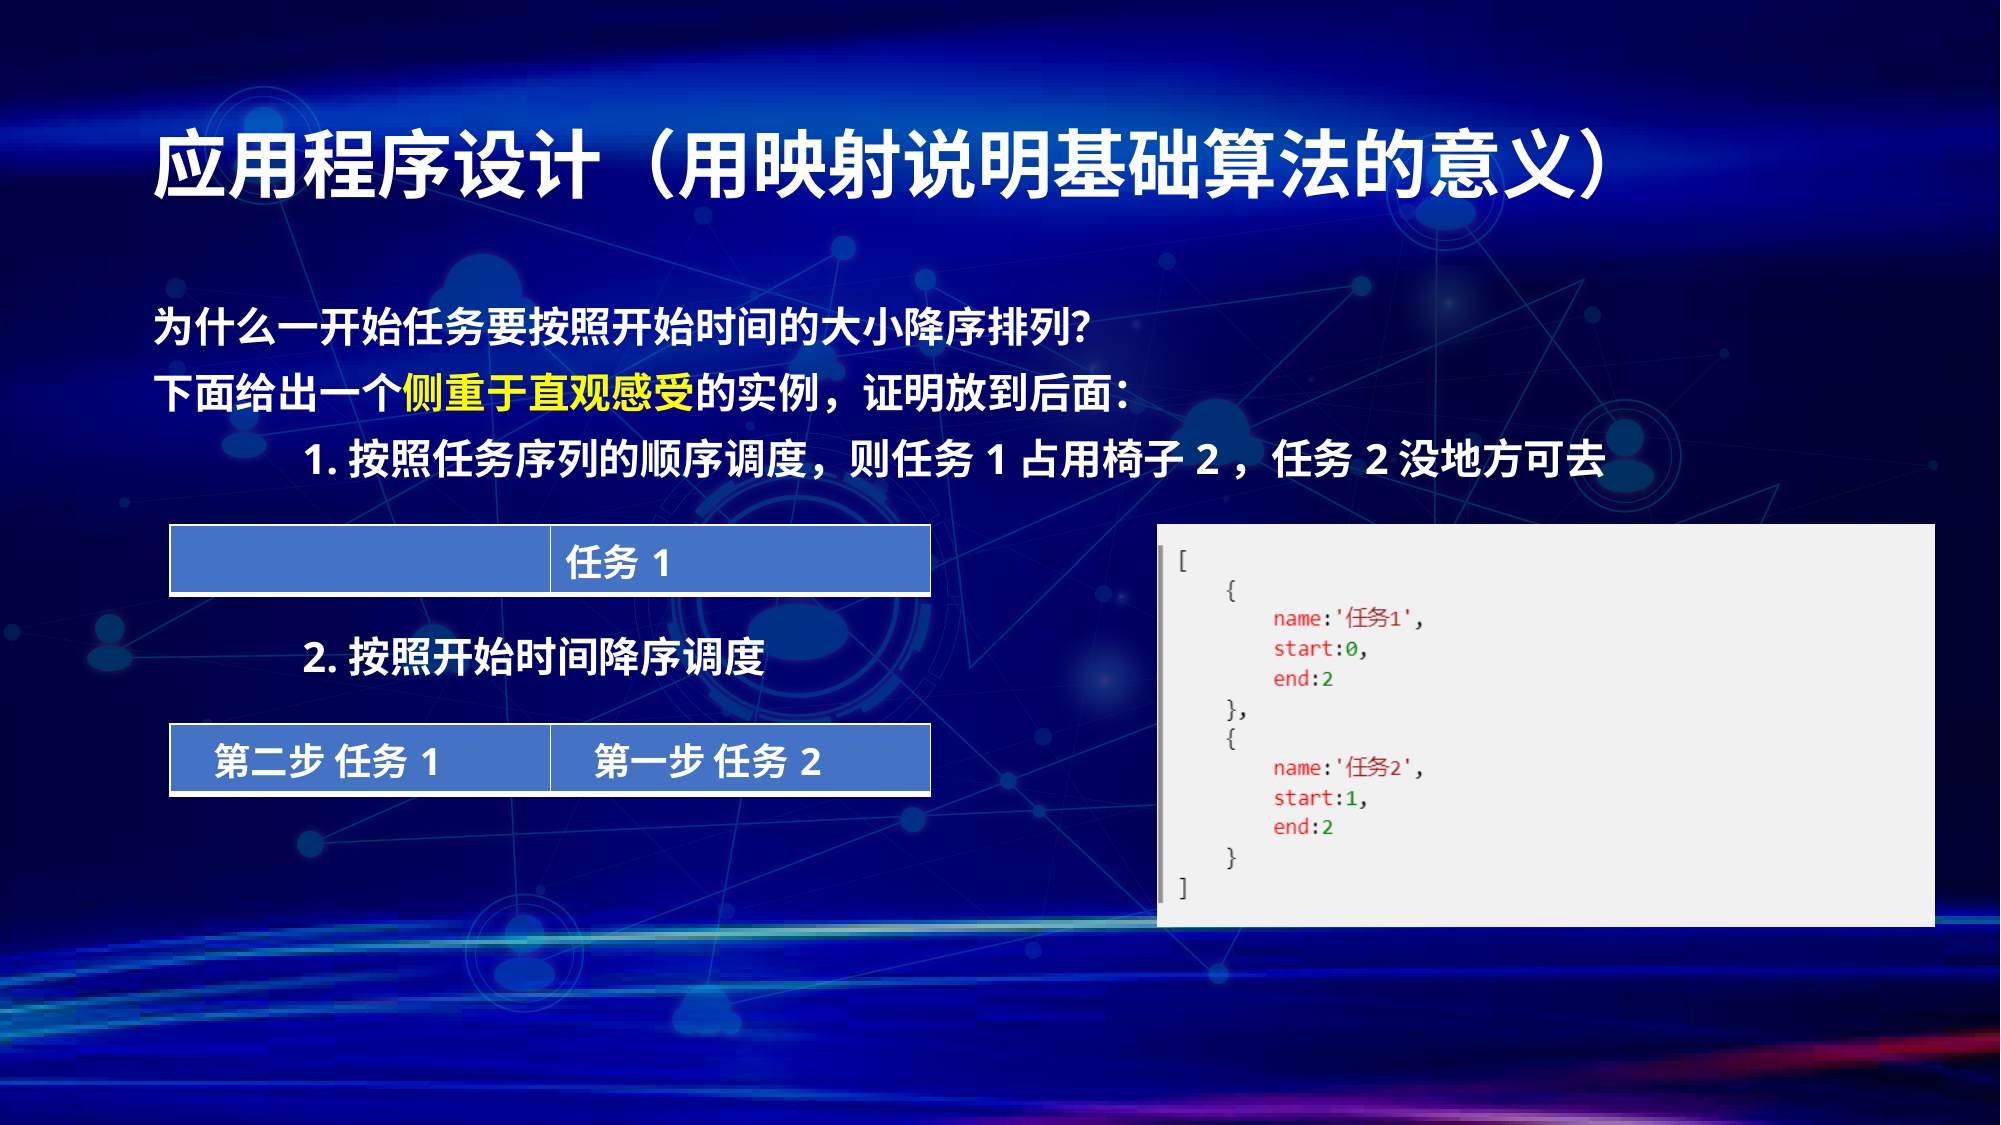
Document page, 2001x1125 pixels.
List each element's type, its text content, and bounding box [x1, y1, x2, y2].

table_header 第一步 任务2 [551, 725, 930, 791]
list 为什么一开始任务要按照开始时间的大小降序排列？ 下面给出一个侧重于直观感受的实例，证明放到后面： 1.按照任务序列的顺序调度，则任务1占用椅子2，任务2没地方可去 2.按照开始时间降序调度 [137, 299, 1863, 1014]
title 应用程序设计（用映射说明基础算法的意义） [137, 59, 1863, 278]
picture [1157, 524, 1935, 927]
table_header 任务1 [551, 526, 930, 592]
table_header 第二步 任务1 [171, 725, 550, 791]
table_header [171, 526, 550, 592]
